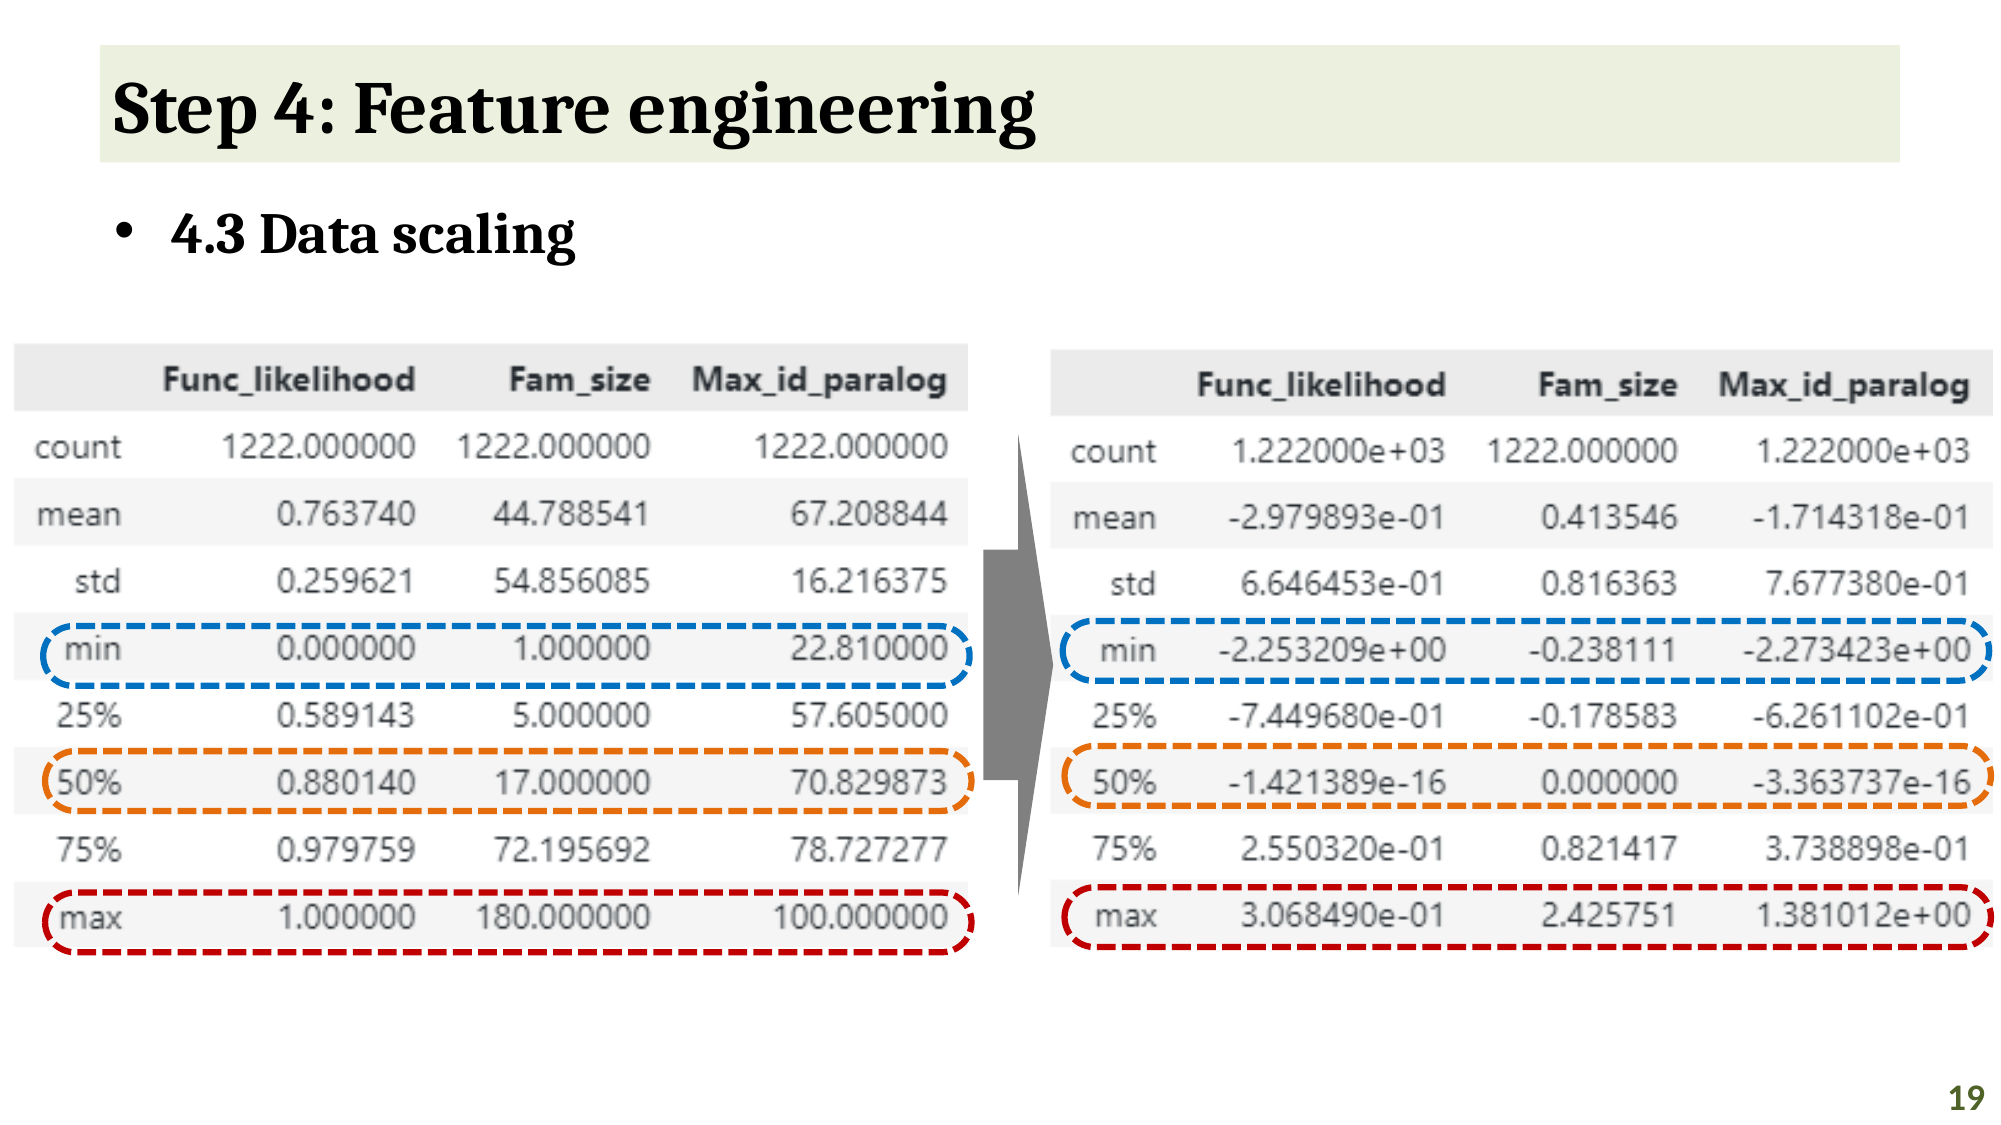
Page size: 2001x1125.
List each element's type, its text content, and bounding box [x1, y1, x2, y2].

picture [1044, 338, 1994, 947]
text_box [981, 432, 1039, 898]
list 4.3 Data scaling [99, 187, 1901, 1066]
title Step 4: Feature engineering [99, 44, 1901, 163]
picture [5, 337, 969, 947]
slide_number 19 [1899, 1065, 2000, 1125]
